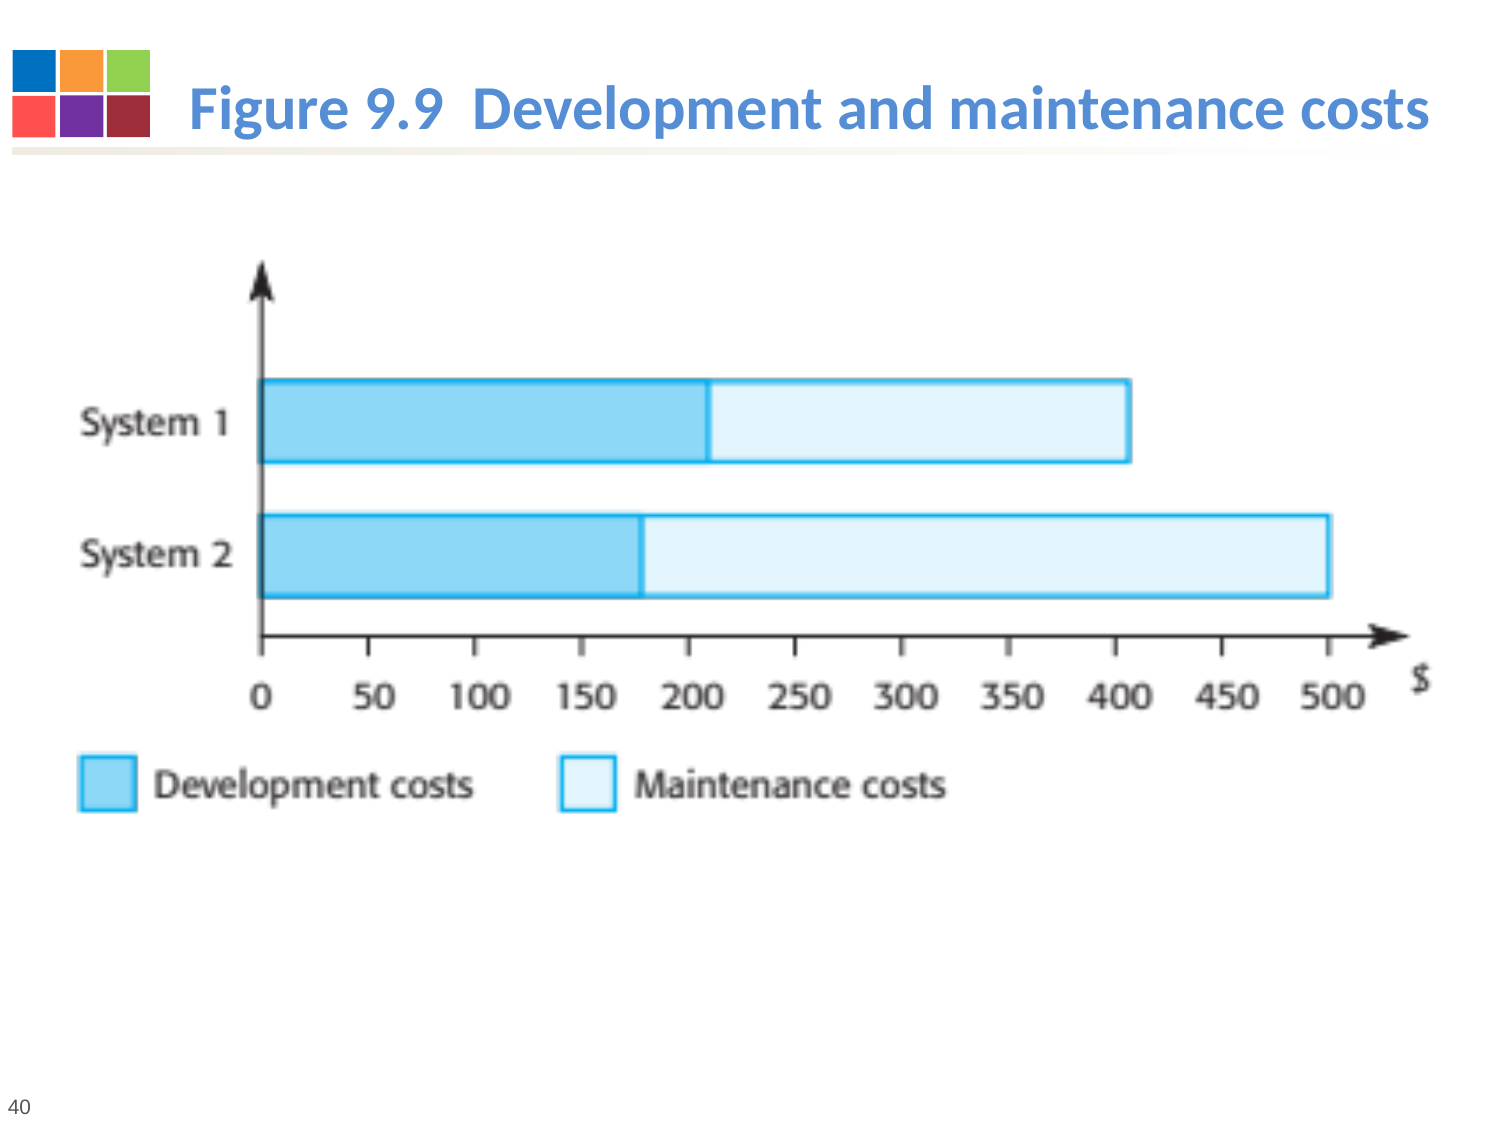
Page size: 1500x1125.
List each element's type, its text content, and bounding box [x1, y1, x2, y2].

title Figure 9.9 Development and maintenance costs [174, 47, 1475, 150]
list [74, 162, 1436, 912]
